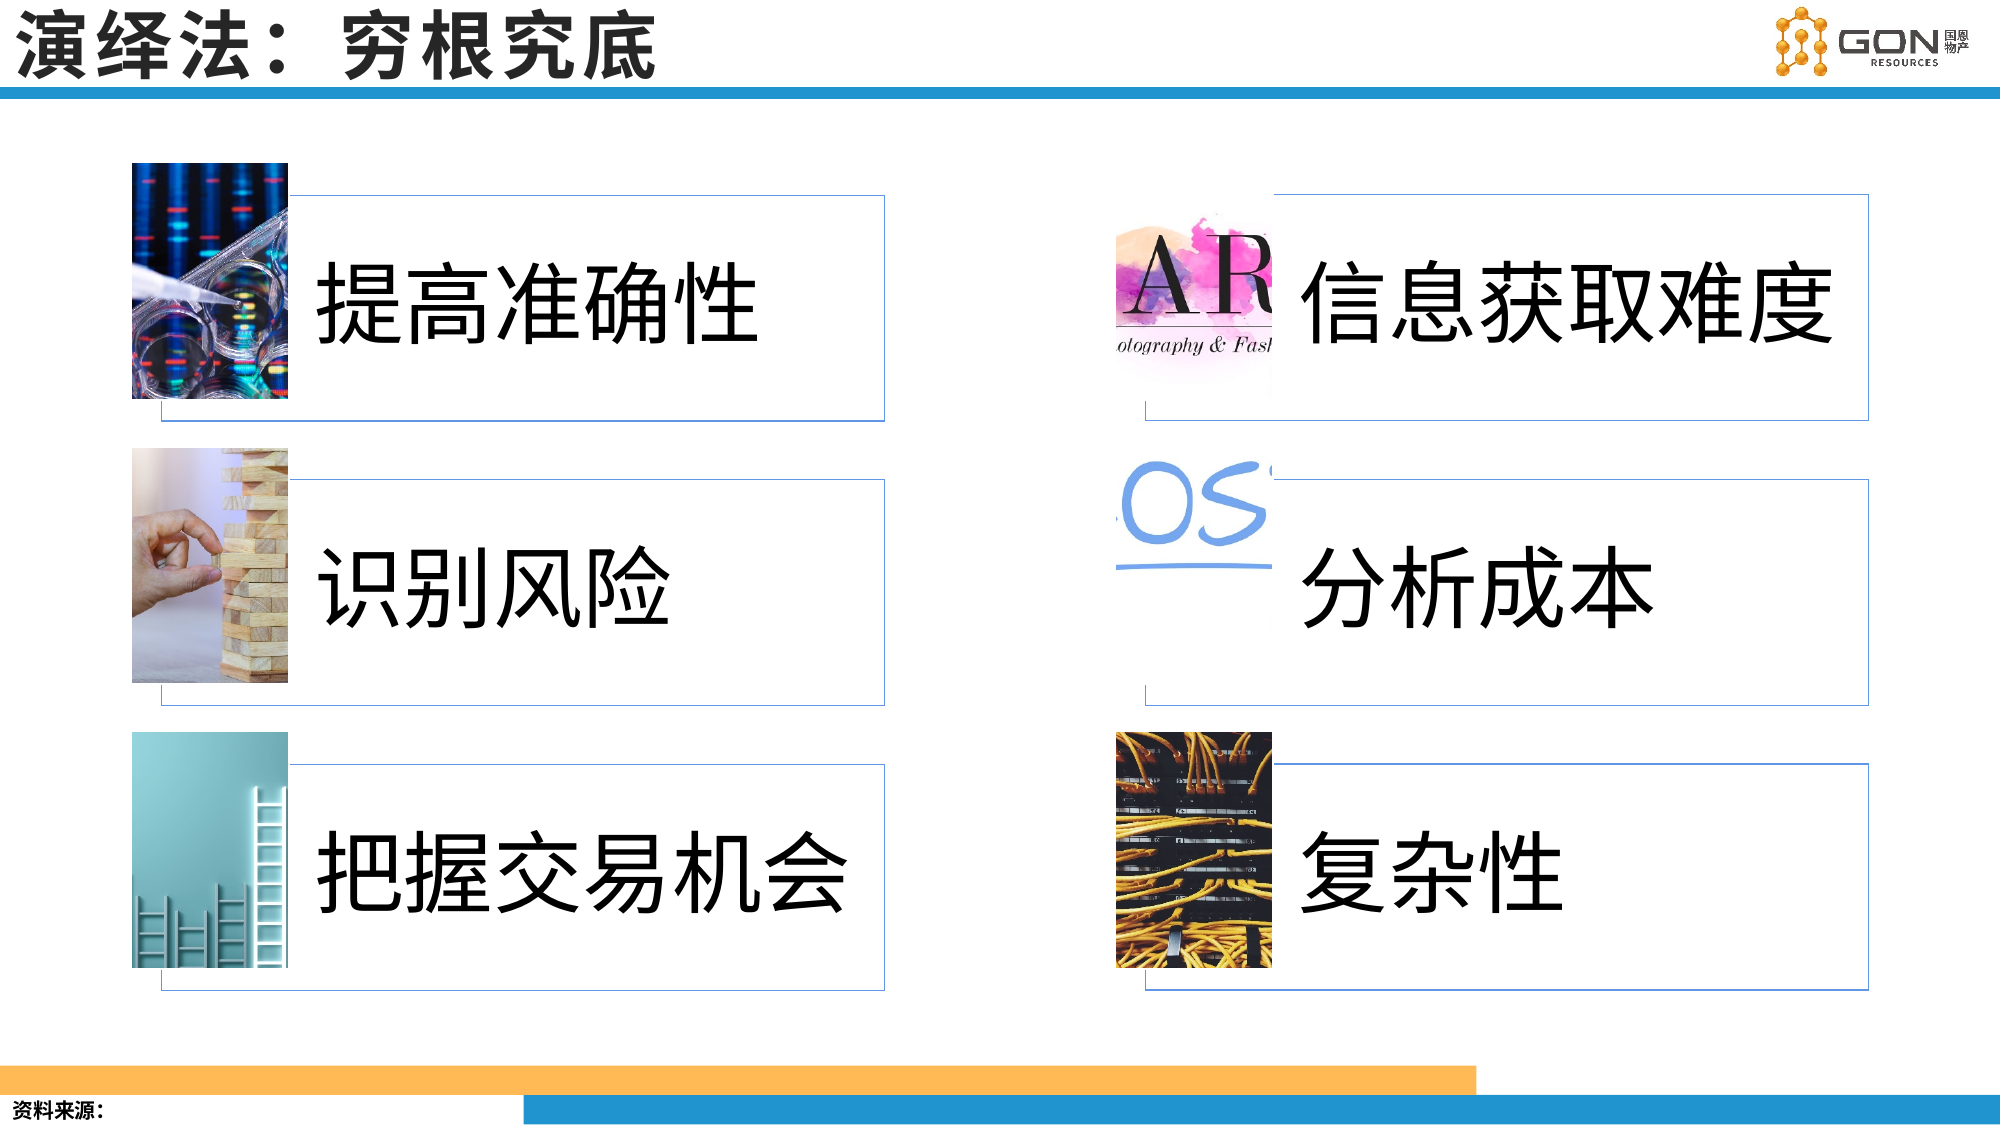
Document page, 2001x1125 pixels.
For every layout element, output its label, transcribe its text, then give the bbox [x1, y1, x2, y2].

picture [1763, 0, 1978, 85]
title 演绎法：穷根究底 [0, 0, 1717, 88]
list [22, 116, 994, 1036]
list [1006, 116, 1978, 1036]
